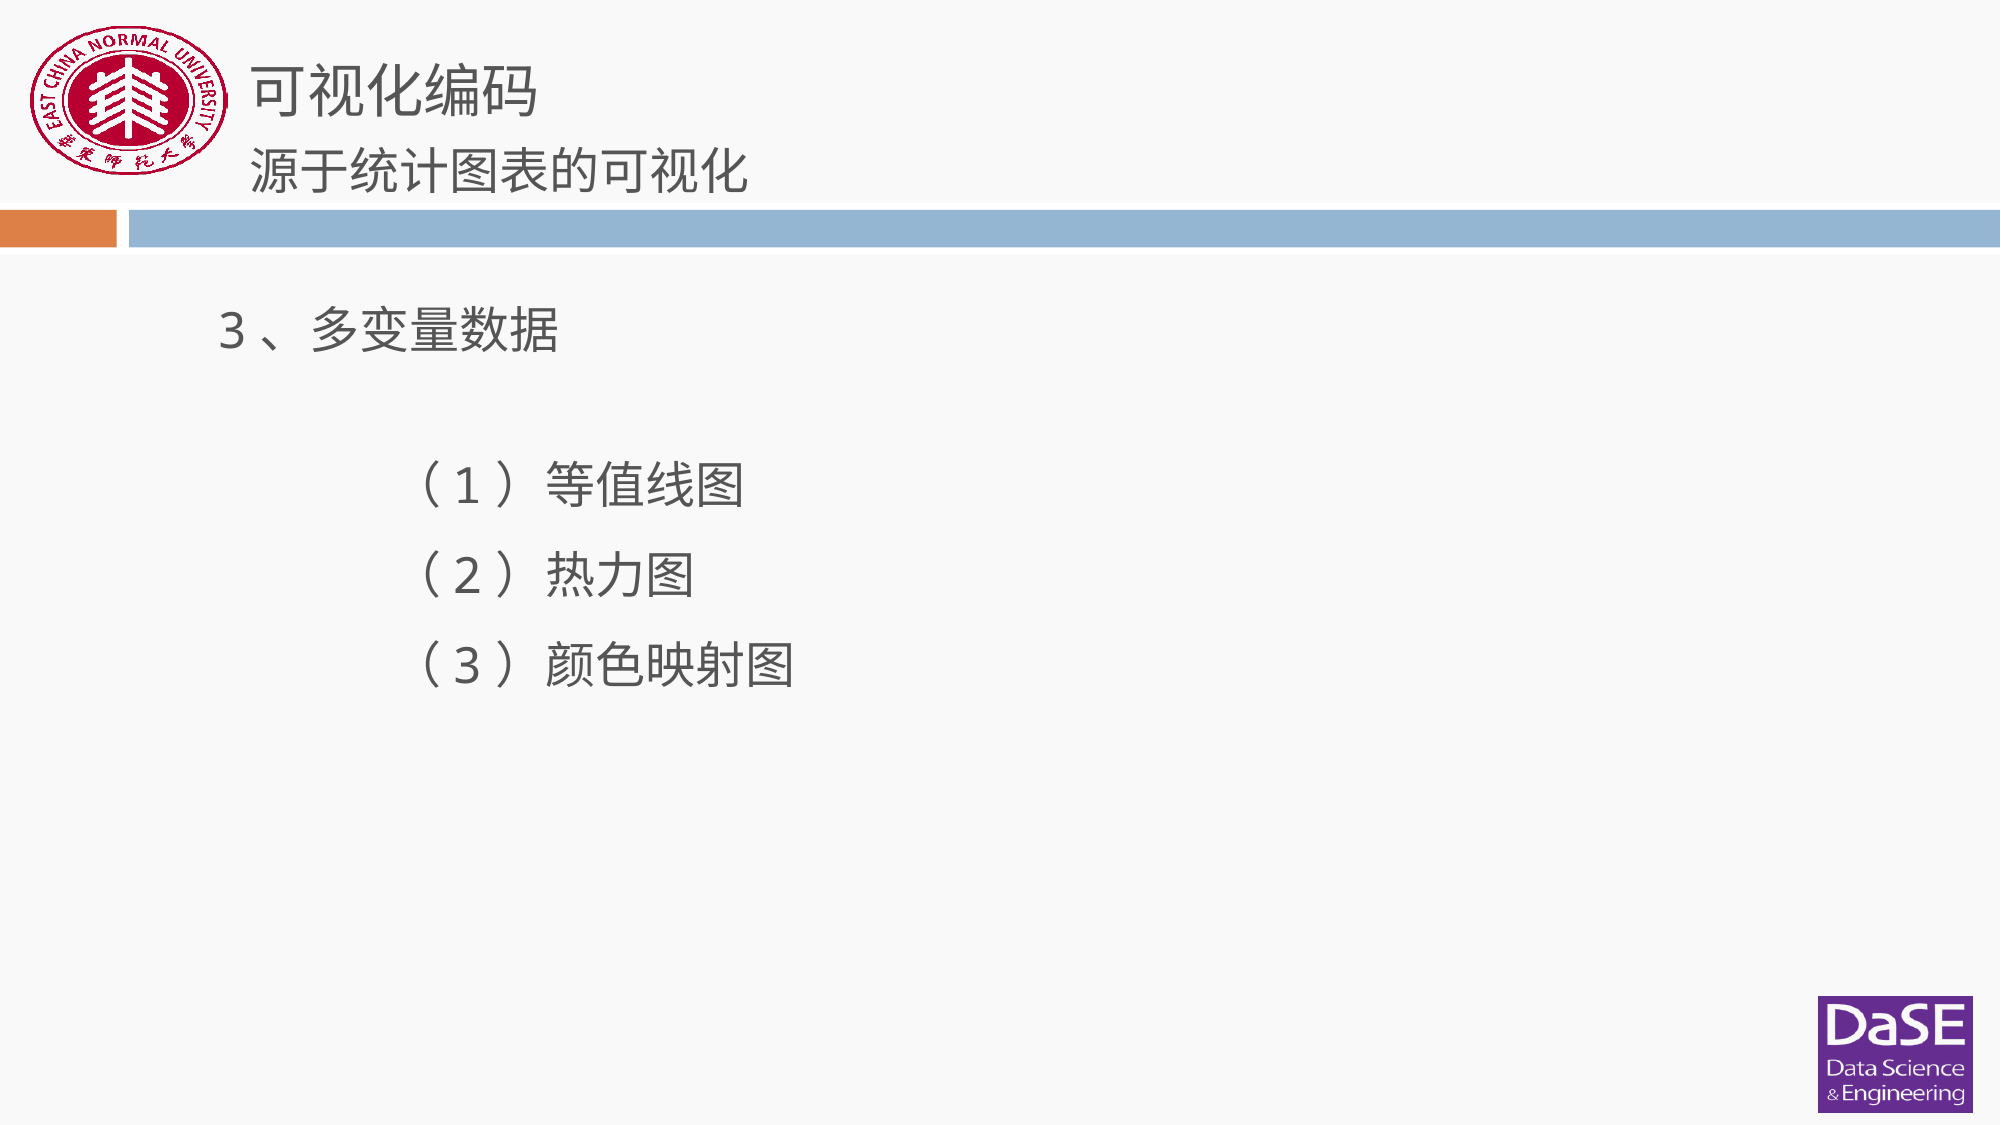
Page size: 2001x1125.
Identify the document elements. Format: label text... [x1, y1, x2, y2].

picture [1818, 996, 1973, 1113]
picture [30, 26, 228, 175]
text_box （1）等值线图 （2）热力图 （3）颜色映射图 [376, 416, 810, 701]
text_box 源于统计图表的可视化 [235, 132, 765, 208]
text_box 可视化编码 [234, 46, 556, 132]
text_box 3、多变量数据 [202, 291, 575, 366]
